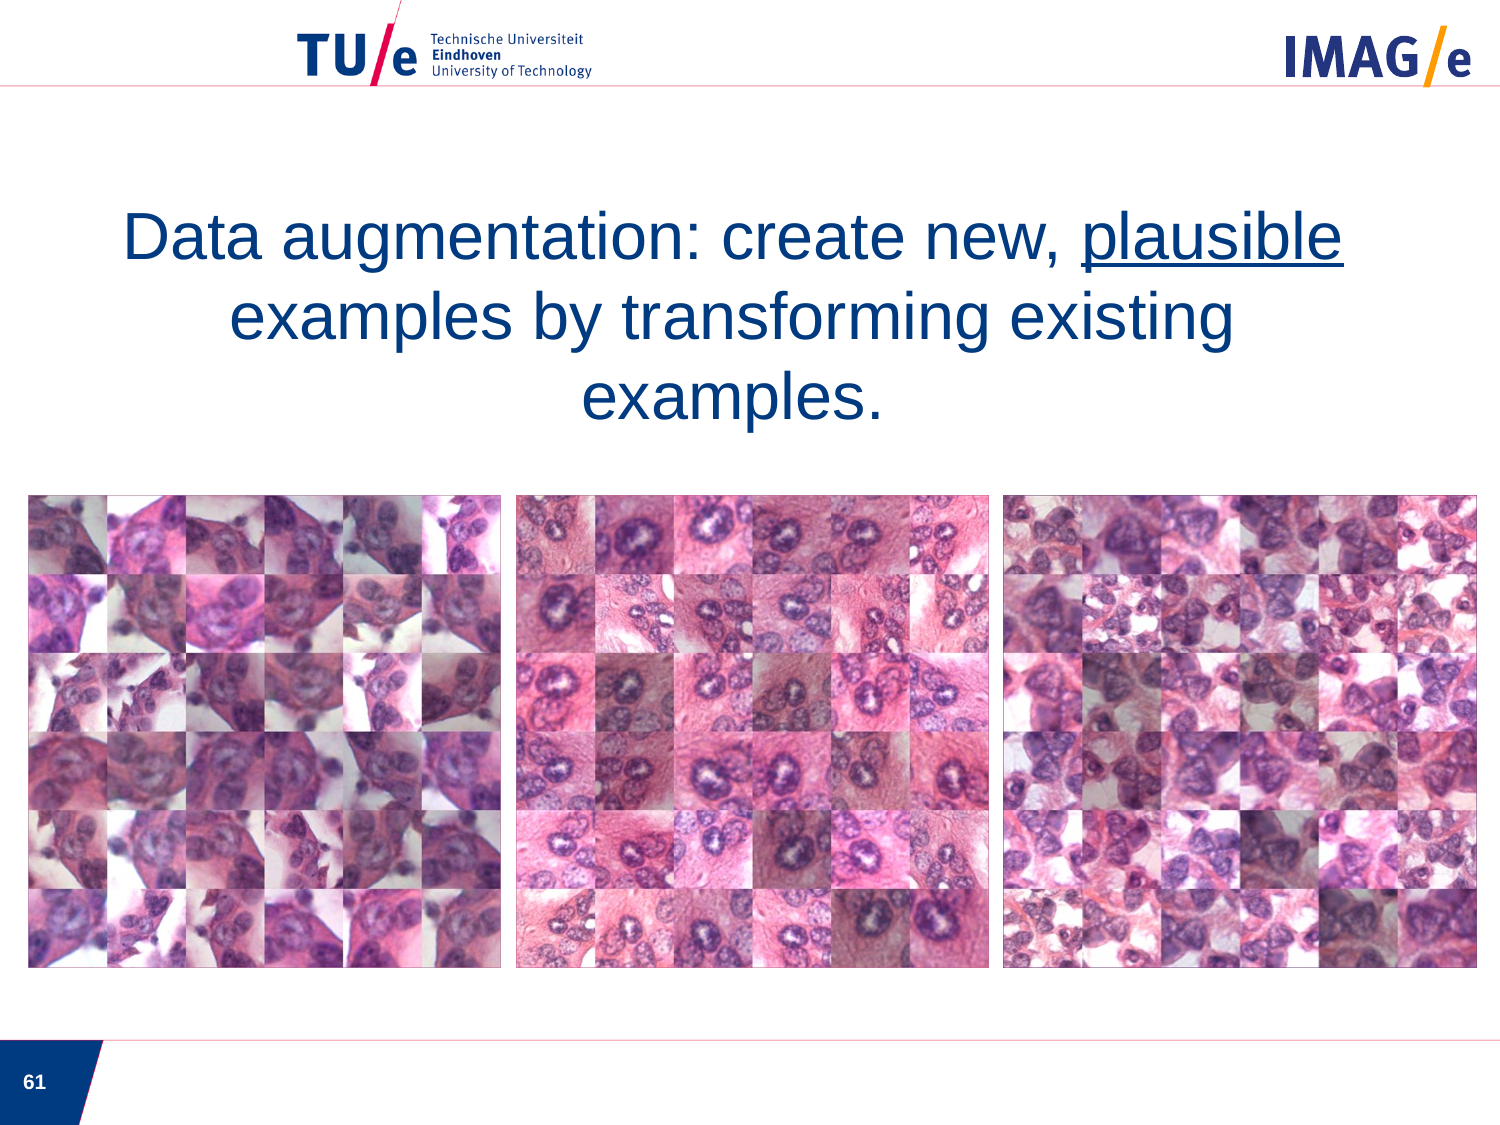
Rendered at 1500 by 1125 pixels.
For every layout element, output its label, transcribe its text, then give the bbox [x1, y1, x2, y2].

list Data augmentation: create new, plausible examples by transforming existing examples. [56, 185, 1410, 1038]
picture [0, 0, 1500, 1125]
slide_number 61 [8, 1061, 95, 1108]
